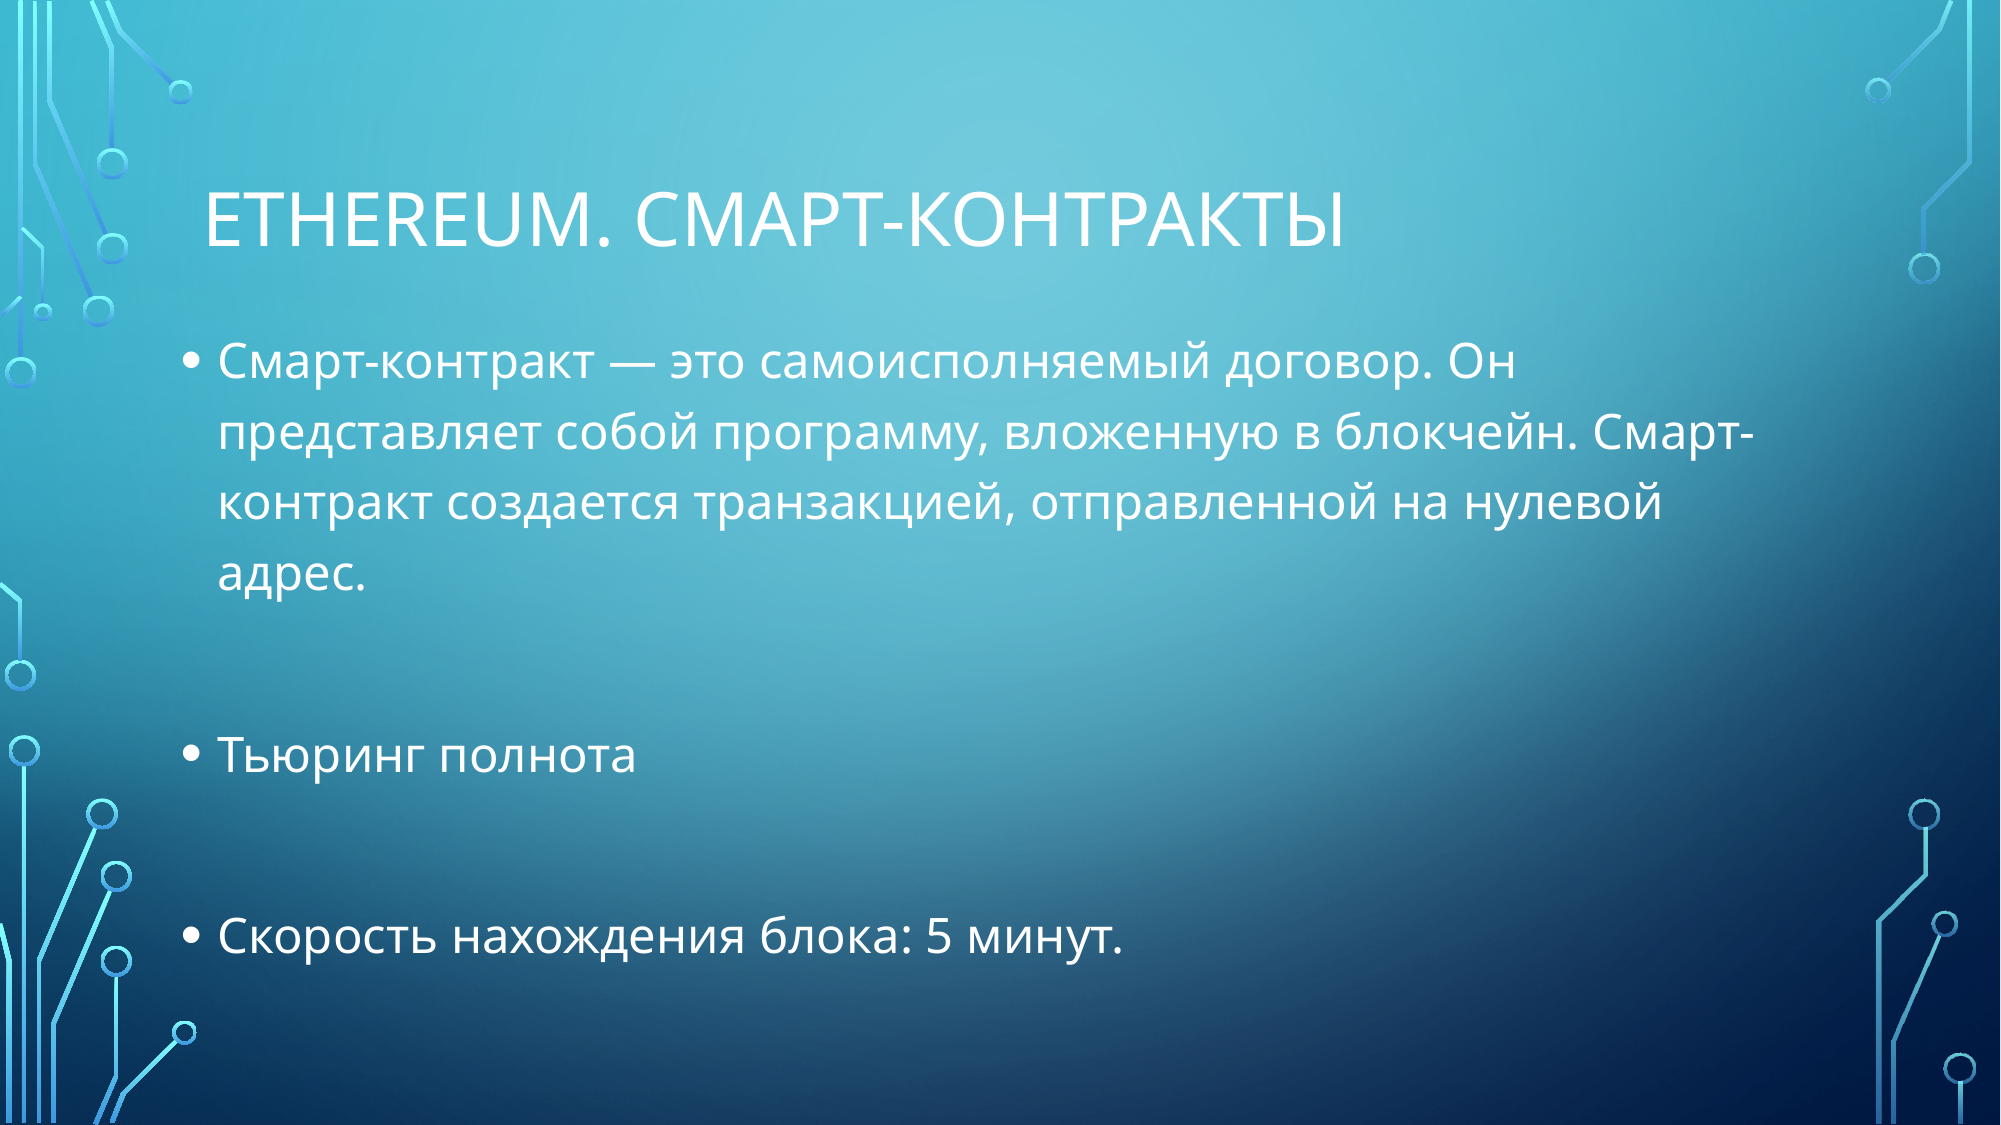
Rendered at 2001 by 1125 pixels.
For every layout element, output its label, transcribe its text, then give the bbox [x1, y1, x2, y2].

list Смарт-контракт — это самоисполняемый договор. Он представляет собой программу, вложенную в блокчейн. Смарт-контракт создается транзакцией, отправленной на нулевой адрес. Тьюринг полнота Скорость нахождения блока: 5 минут. [165, 310, 1791, 978]
title Ethereum. Смарт-Контракты [187, 101, 1813, 344]
